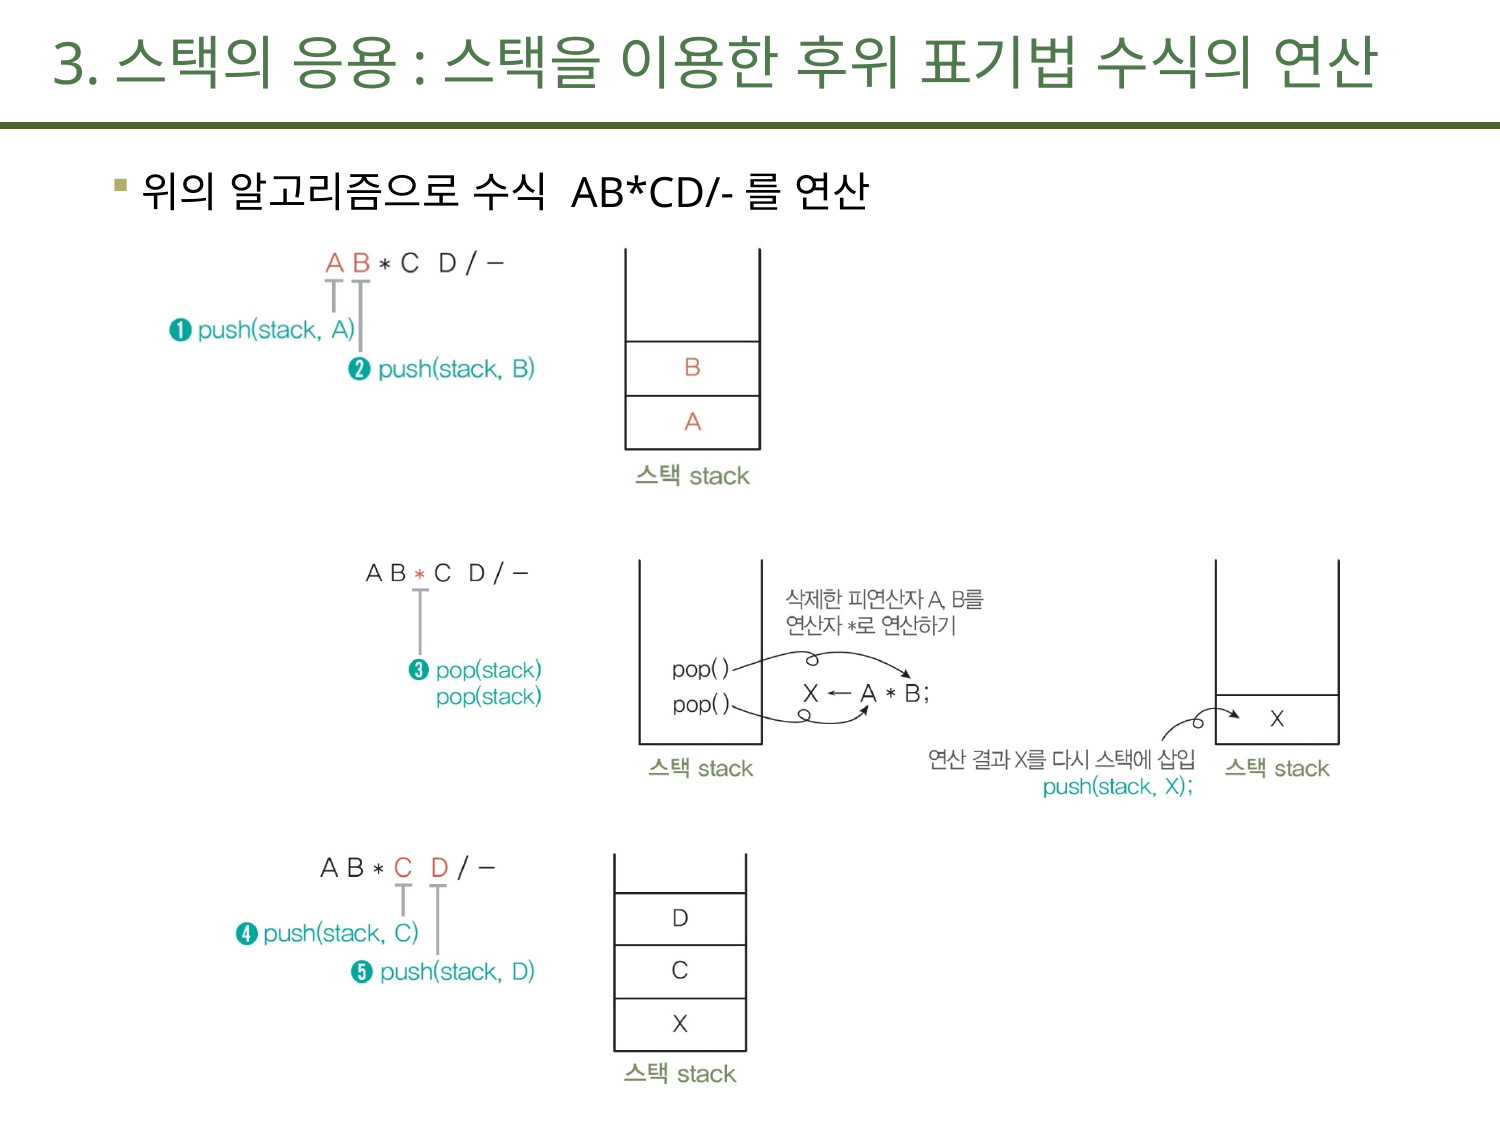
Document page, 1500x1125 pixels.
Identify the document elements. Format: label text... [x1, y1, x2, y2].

picture [159, 231, 774, 493]
picture [225, 836, 758, 1089]
title 3.스택의 응용:스택을 이용한 후위 표기법 수식의 연산 [37, 13, 1500, 109]
picture [352, 537, 1351, 809]
list 위의 알고리즘으로 수식 AB*CD/-를 연산 [37, 152, 1463, 1091]
